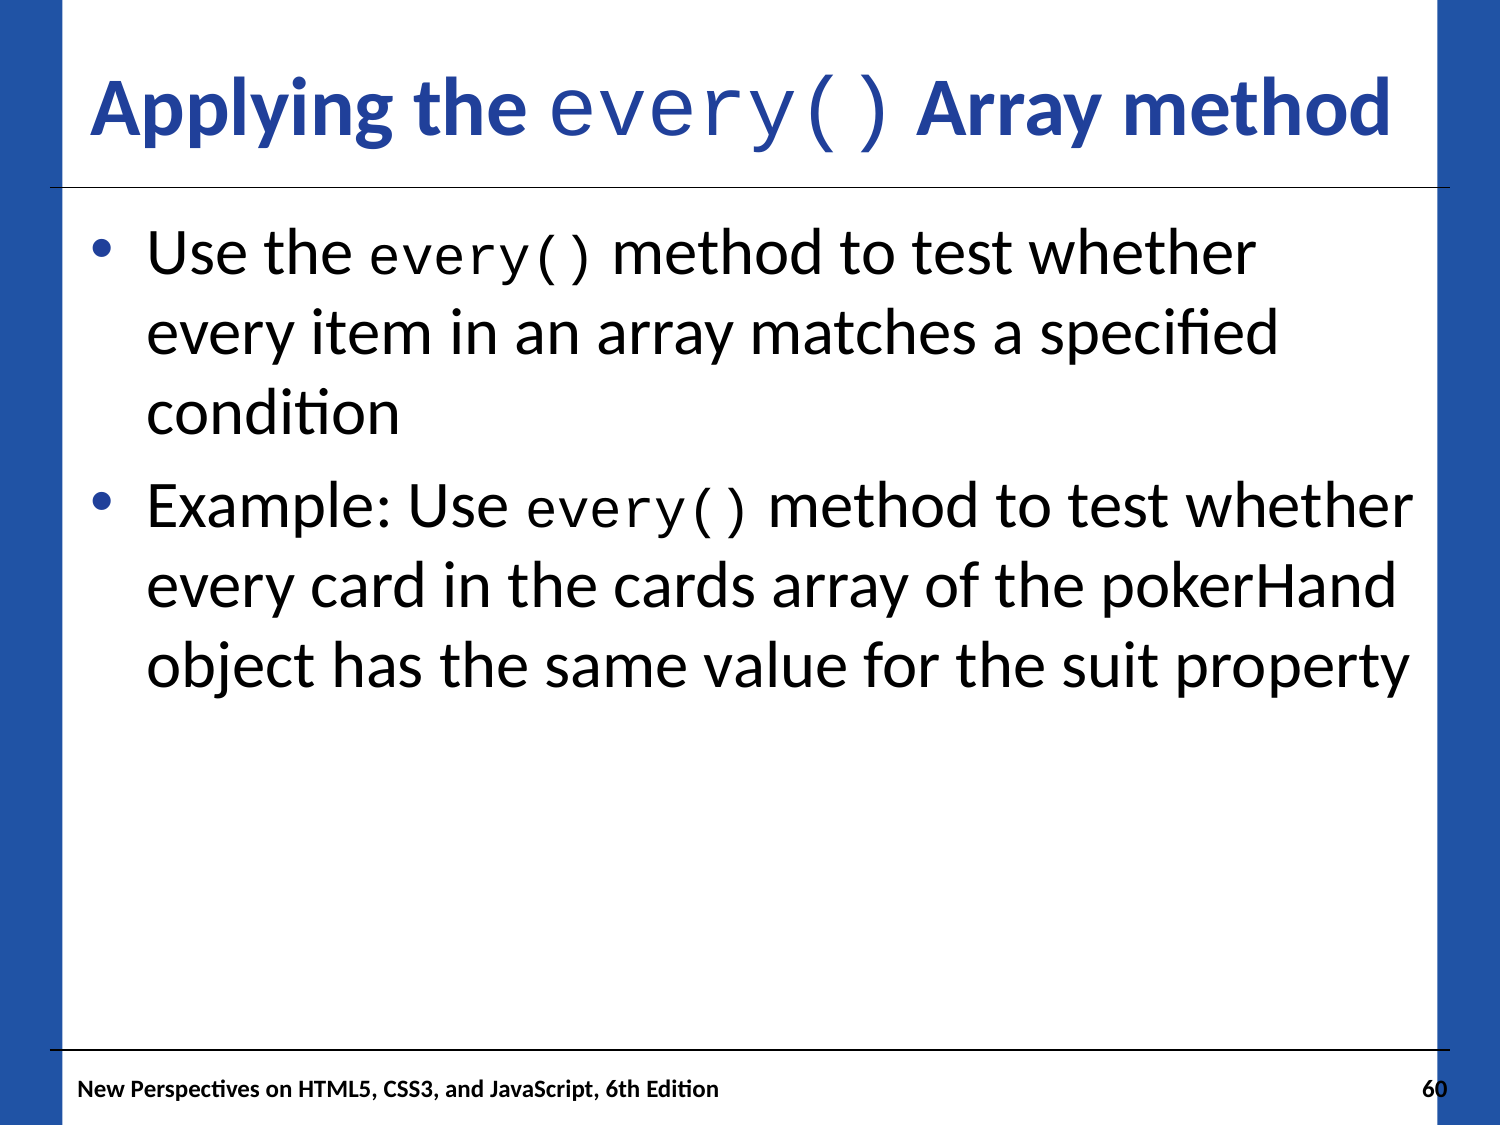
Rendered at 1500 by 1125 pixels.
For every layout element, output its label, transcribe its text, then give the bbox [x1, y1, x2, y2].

list Use the every() method to test whether every item in an array matches a specified condition Example: Use every() method to test whether every card in the cards array of the pokerHand object has the same value for the suit property [74, 199, 1438, 1006]
title Applying the every() Array method [74, 24, 1438, 181]
footer New Perspectives on HTML5, CSS3, and JavaScript, 6th Edition [62, 1050, 1374, 1125]
slide_number 60 [1374, 1050, 1463, 1125]
